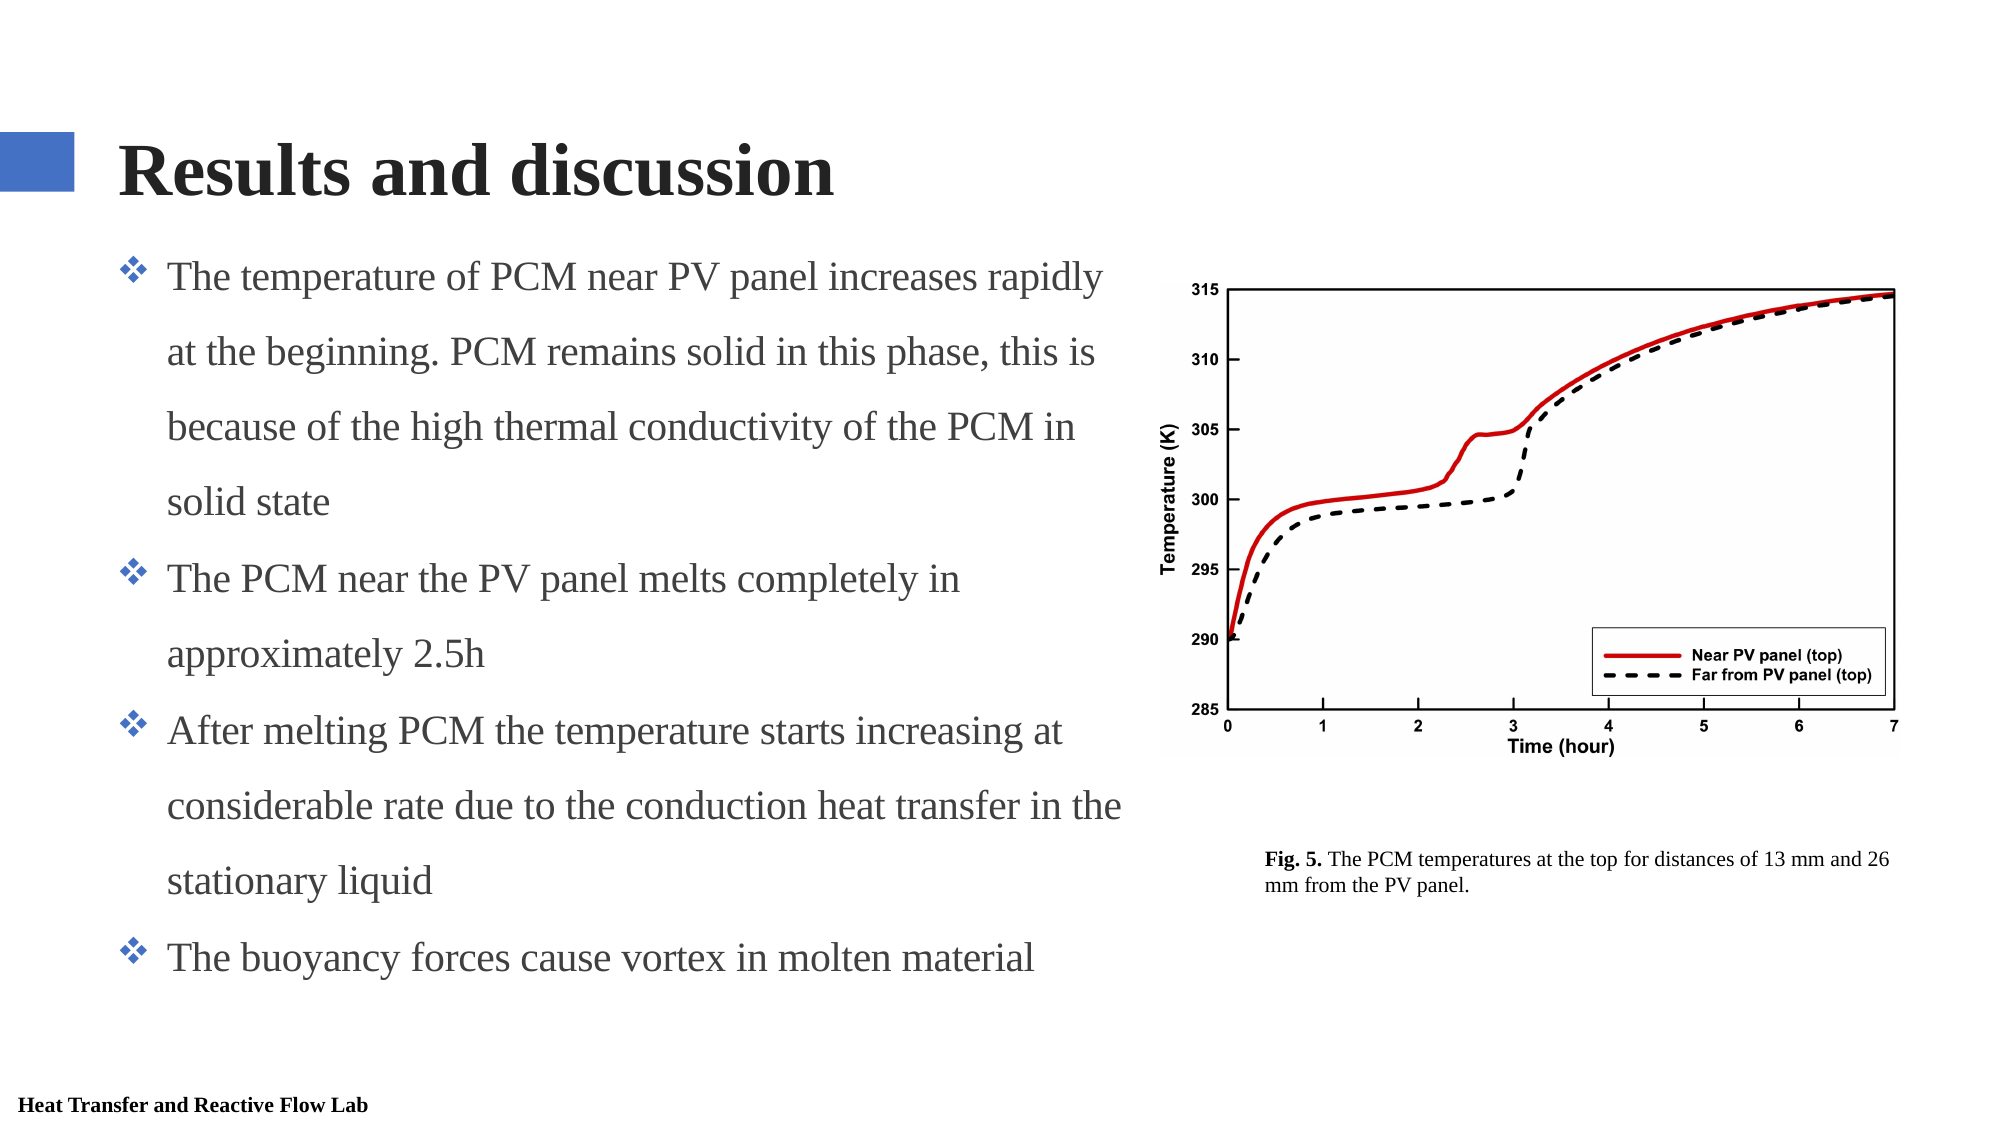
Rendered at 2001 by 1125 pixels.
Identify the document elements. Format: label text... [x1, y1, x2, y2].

title Results and discussion [118, 120, 984, 215]
picture [1160, 282, 1901, 759]
text_box Fig. 5. The PCM temperatures at the top for distances of 13 mm and 26 mm from the PV panel. [1249, 837, 1936, 905]
text_box The temperature of PCM near PV panel increases rapidly at the beginning. PCM remains solid in this phase, this is because of the high thermal conductivity of the PCM in solid state The PCM near the PV panel melts completely in approximately 2.5h After melting PCM the temperature starts increasing at considerable rate due to the conduction heat transfer in the stationary liquid The buoyancy forces cause vortex in molten material [99, 216, 1138, 1125]
text_box Heat Transfer and Reactive Flow Lab [3, 1083, 385, 1125]
